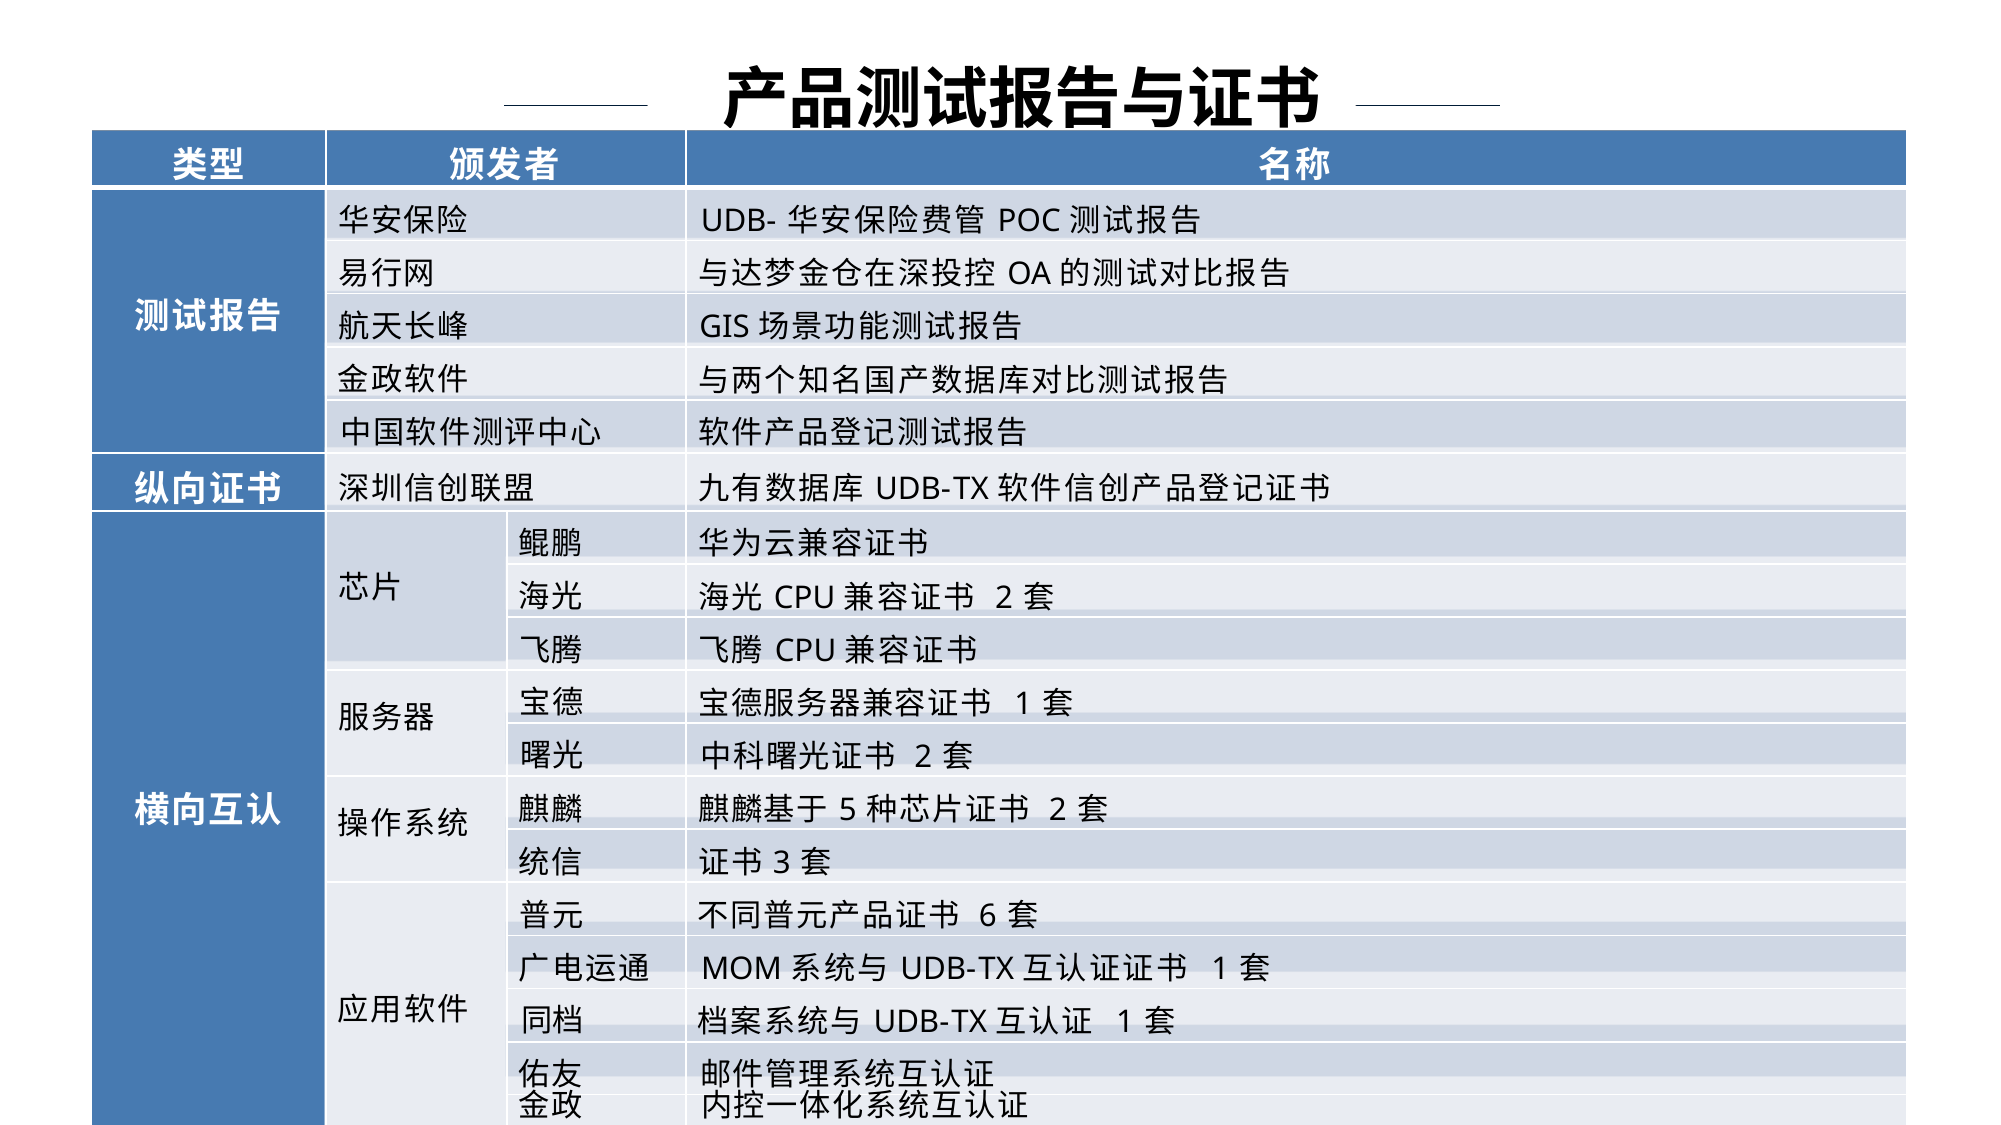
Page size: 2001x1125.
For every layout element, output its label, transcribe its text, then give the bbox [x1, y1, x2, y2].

text_box 产品测试报告与证书 [719, 106, 1324, 128]
text_box 产品测试报告与证书 [719, 62, 1324, 104]
picture [92, 129, 1906, 1125]
